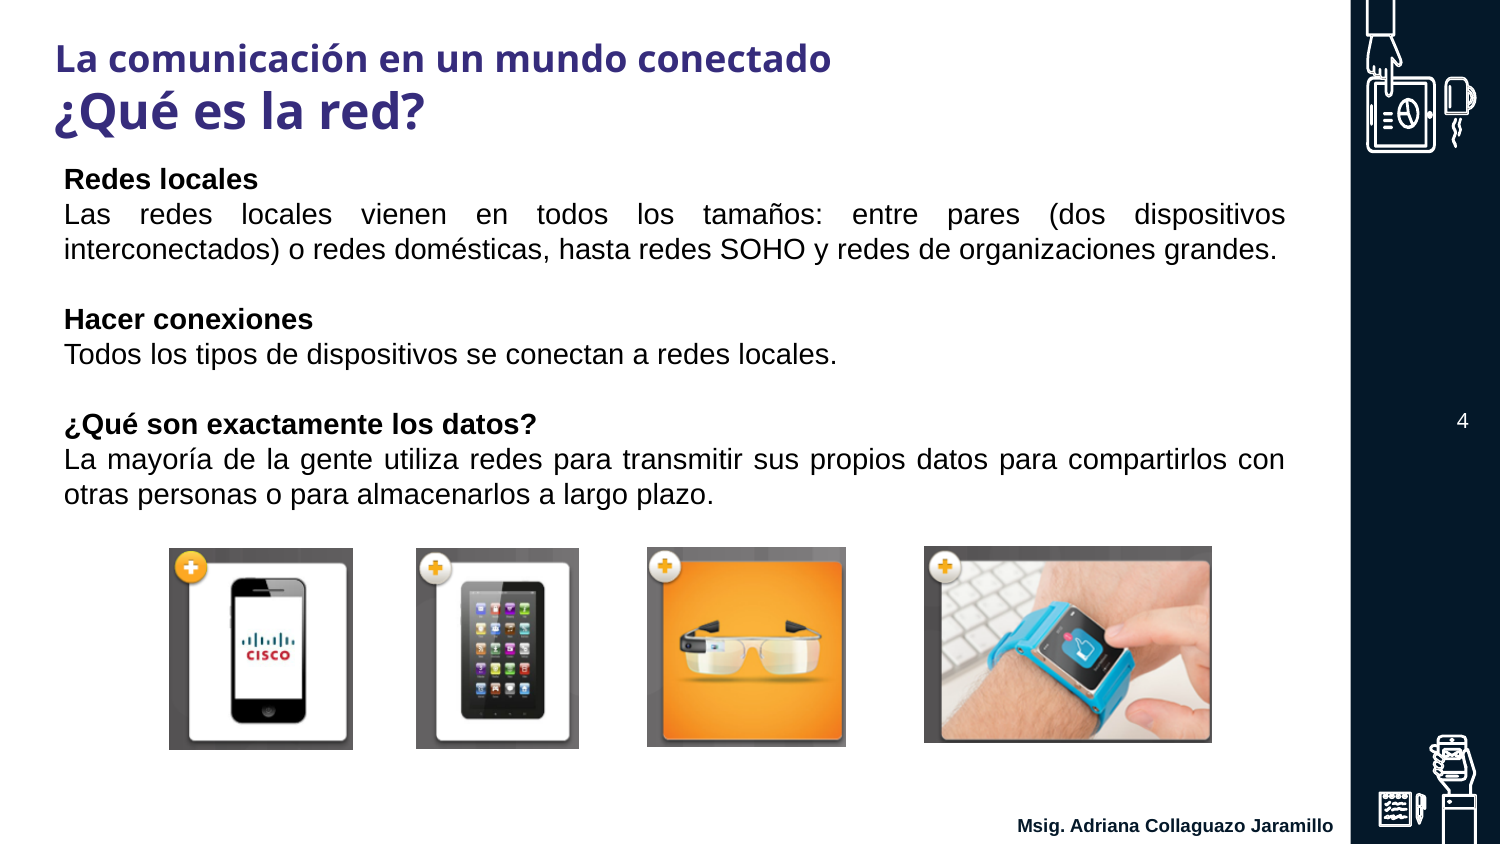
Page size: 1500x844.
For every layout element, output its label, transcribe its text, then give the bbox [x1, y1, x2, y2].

picture [647, 547, 846, 748]
picture [924, 546, 1212, 743]
picture [169, 548, 353, 751]
text_box Redes locales Las redes locales vienen en todos los tamaños: entre pares (dos dispositivos interconectados) o redes domésticas, hasta redes SOHO y redes de organizaciones grandes. Hacer conexiones Todos los tipos de dispositivos se conectan a redes locales. ¿Qué son exactamente los datos? La mayoría de la gente utiliza redes para transmitir sus propios datos para compartirlos con otras personas o para almacenarlos a largo plazo. [48, 152, 1303, 519]
text_box La comunicación en un mundo conectado ¿Qué es la red? [39, 19, 883, 154]
picture [416, 547, 580, 749]
slide_number ‹#› [1425, 362, 1500, 482]
